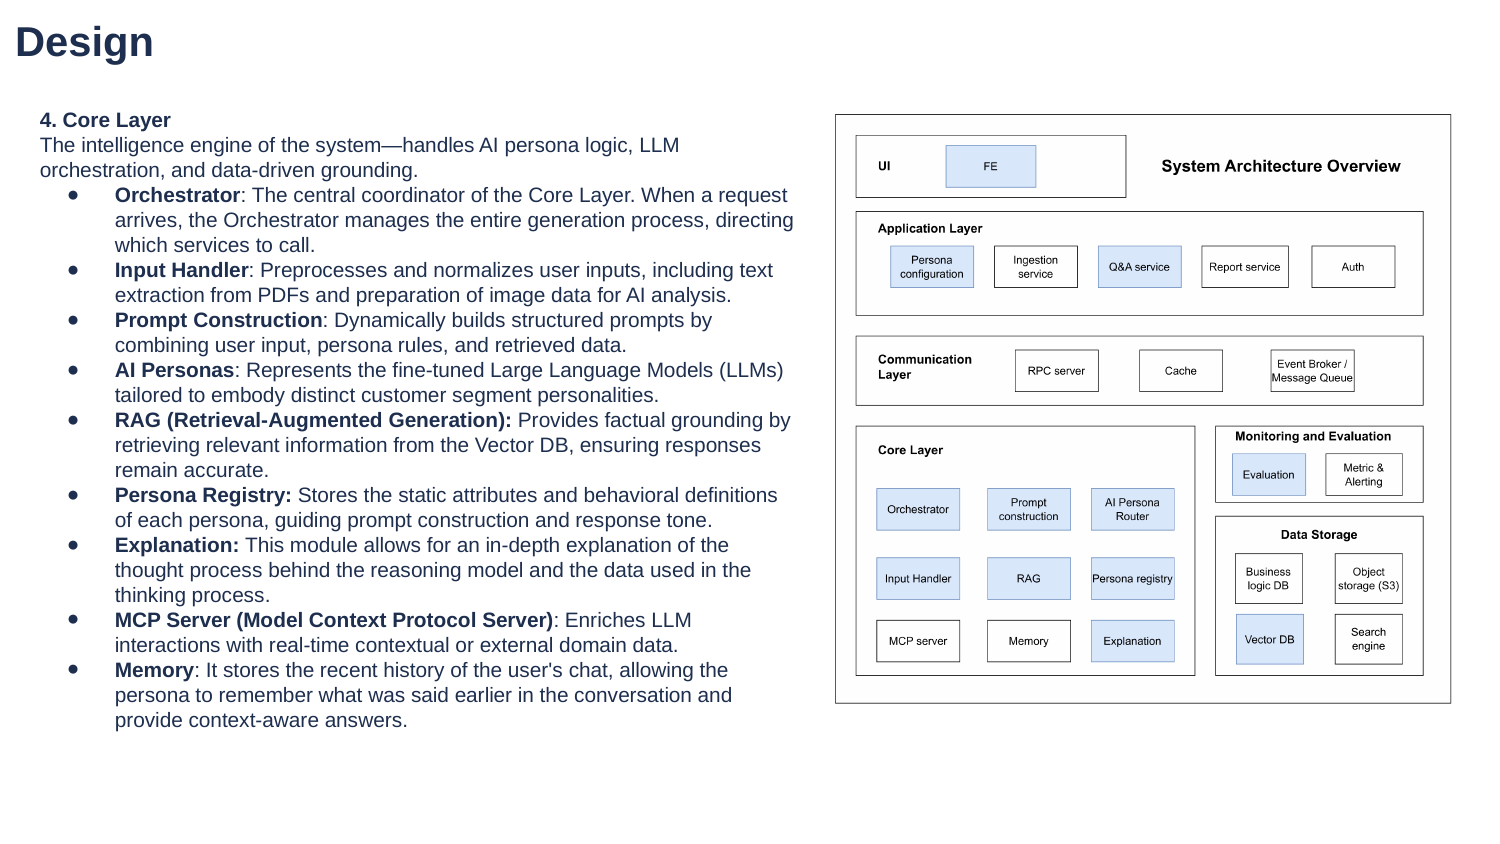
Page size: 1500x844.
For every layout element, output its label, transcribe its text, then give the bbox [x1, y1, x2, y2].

text_box Design [0, 0, 493, 80]
text_box 4. Core Layer The intelligence engine of the system—handles AI persona logic, LLM orchestration, and data-driven grounding. Orchestrator: The central coordinator of the Core Layer. When a request arrives, the Orchestrator manages the entire generation process, directing which services to call. Input Handler: Preprocesses and normalizes user inputs, including text extraction from PDFs and preparation of image data for AI analysis. Prompt Construction: Dynamically builds structured prompts by combining user input, persona rules, and retrieved data. AI Personas: Represents the fine-tuned Large Language Models (LLMs) tailored to embody distinct customer segment personalities. RAG (Retrieval-Augmented Generation): Provides factual grounding by retrieving relevant information from the Vector DB, ensuring responses remain accurate. Persona Registry: Stores the static attributes and behavioral definitions of each persona, guiding prompt construction and response tone. Explanation: This module allows for an in-depth explanation of the thought process behind the reasoning model and the data used in the thinking process. MCP Server (Model Context Protocol Server): Enriches LLM interactions with real-time contextual or external domain data. Memory: It stores the recent history of the user's chat, allowing the persona to remember what was said earlier in the conversation and provide context-aware answers. [24, 91, 814, 772]
picture [828, 107, 1459, 711]
